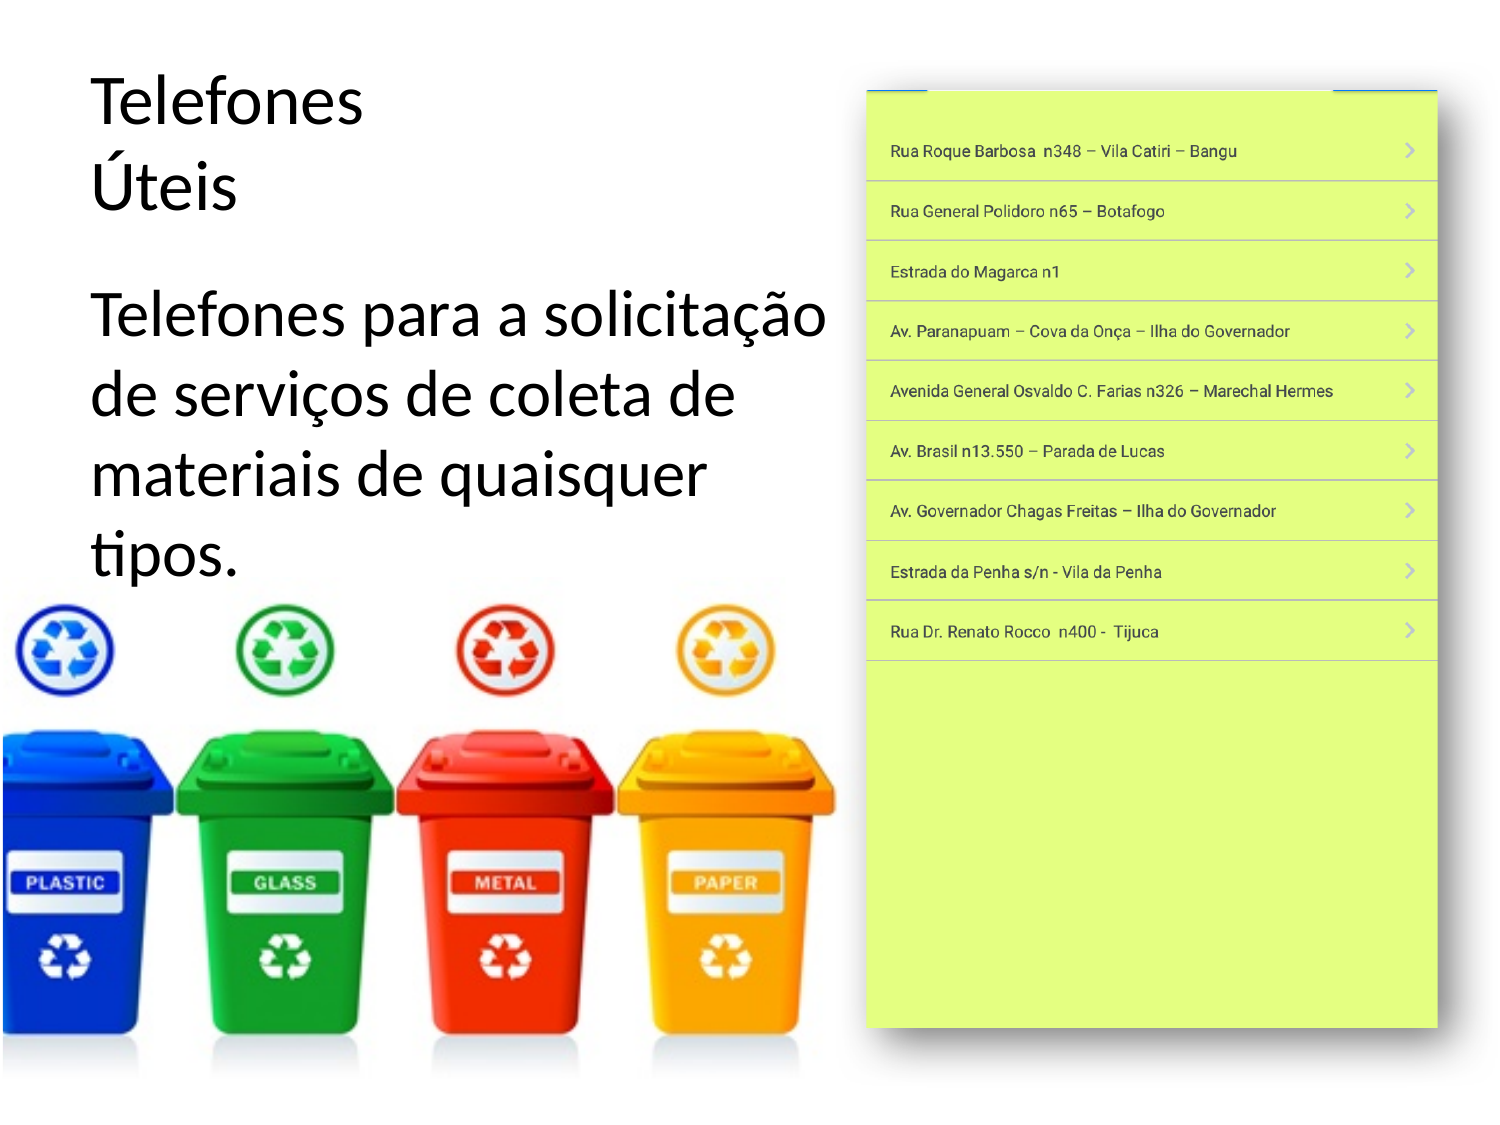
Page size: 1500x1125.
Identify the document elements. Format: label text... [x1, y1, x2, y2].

picture [865, 89, 1438, 1028]
title Telefones Úteis [75, 45, 656, 233]
picture [2, 576, 860, 1125]
list Telefones para a solicitação de serviços de coleta de materiais de quaisquer tipos. [75, 262, 849, 575]
